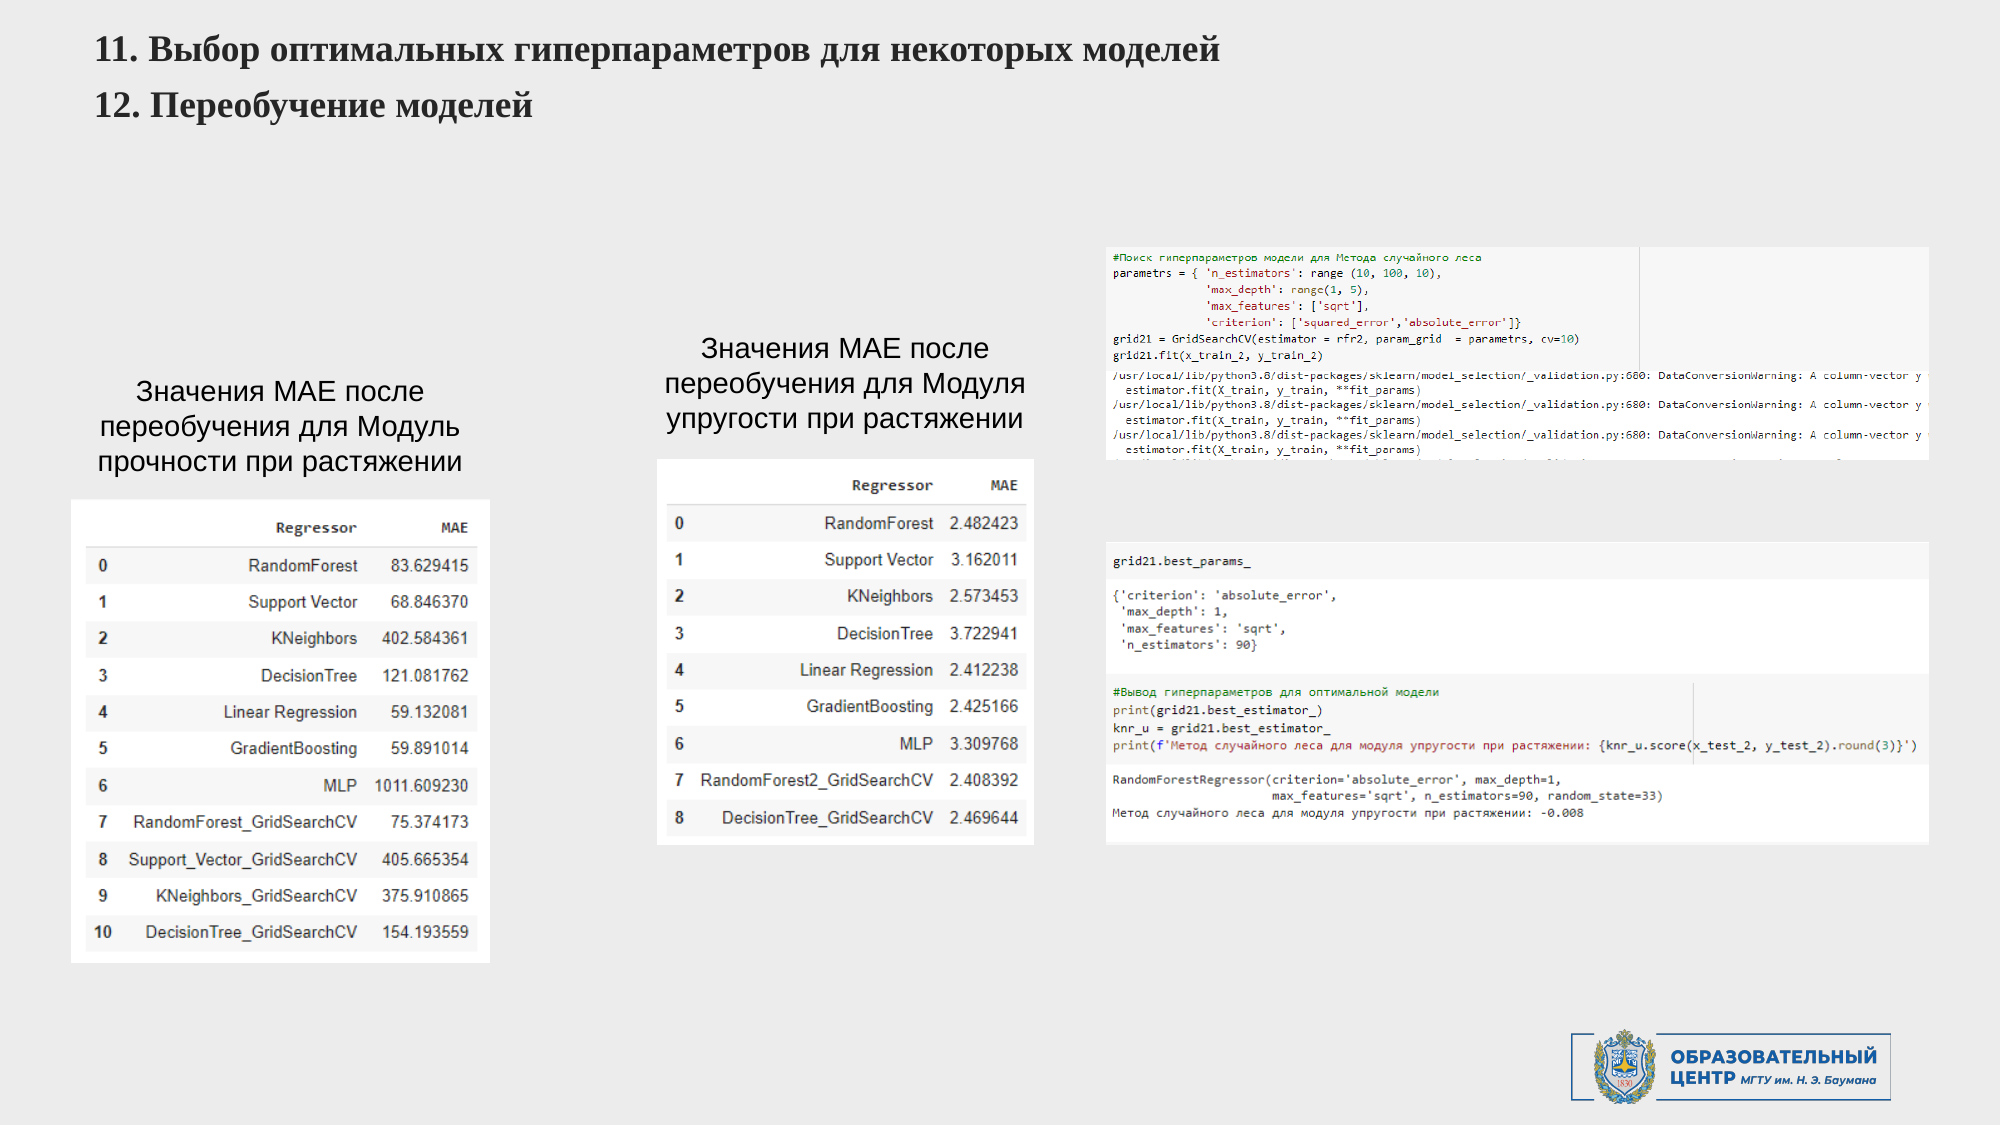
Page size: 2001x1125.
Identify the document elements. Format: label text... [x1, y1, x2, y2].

list 11. Выбор оптимальных гиперпараметров для некоторых моделей 12. Переобучение моделей [66, 21, 1929, 1014]
picture [1106, 542, 1929, 845]
picture [1106, 247, 1929, 460]
text_box Значения MAE после переобучения для Модуль прочности при растяжении [71, 364, 490, 485]
picture [656, 459, 1034, 845]
picture [1571, 1029, 1891, 1104]
text_box Значения MAE после переобучения для Модуля упругости при растяжении [636, 321, 1055, 442]
picture [71, 498, 490, 964]
